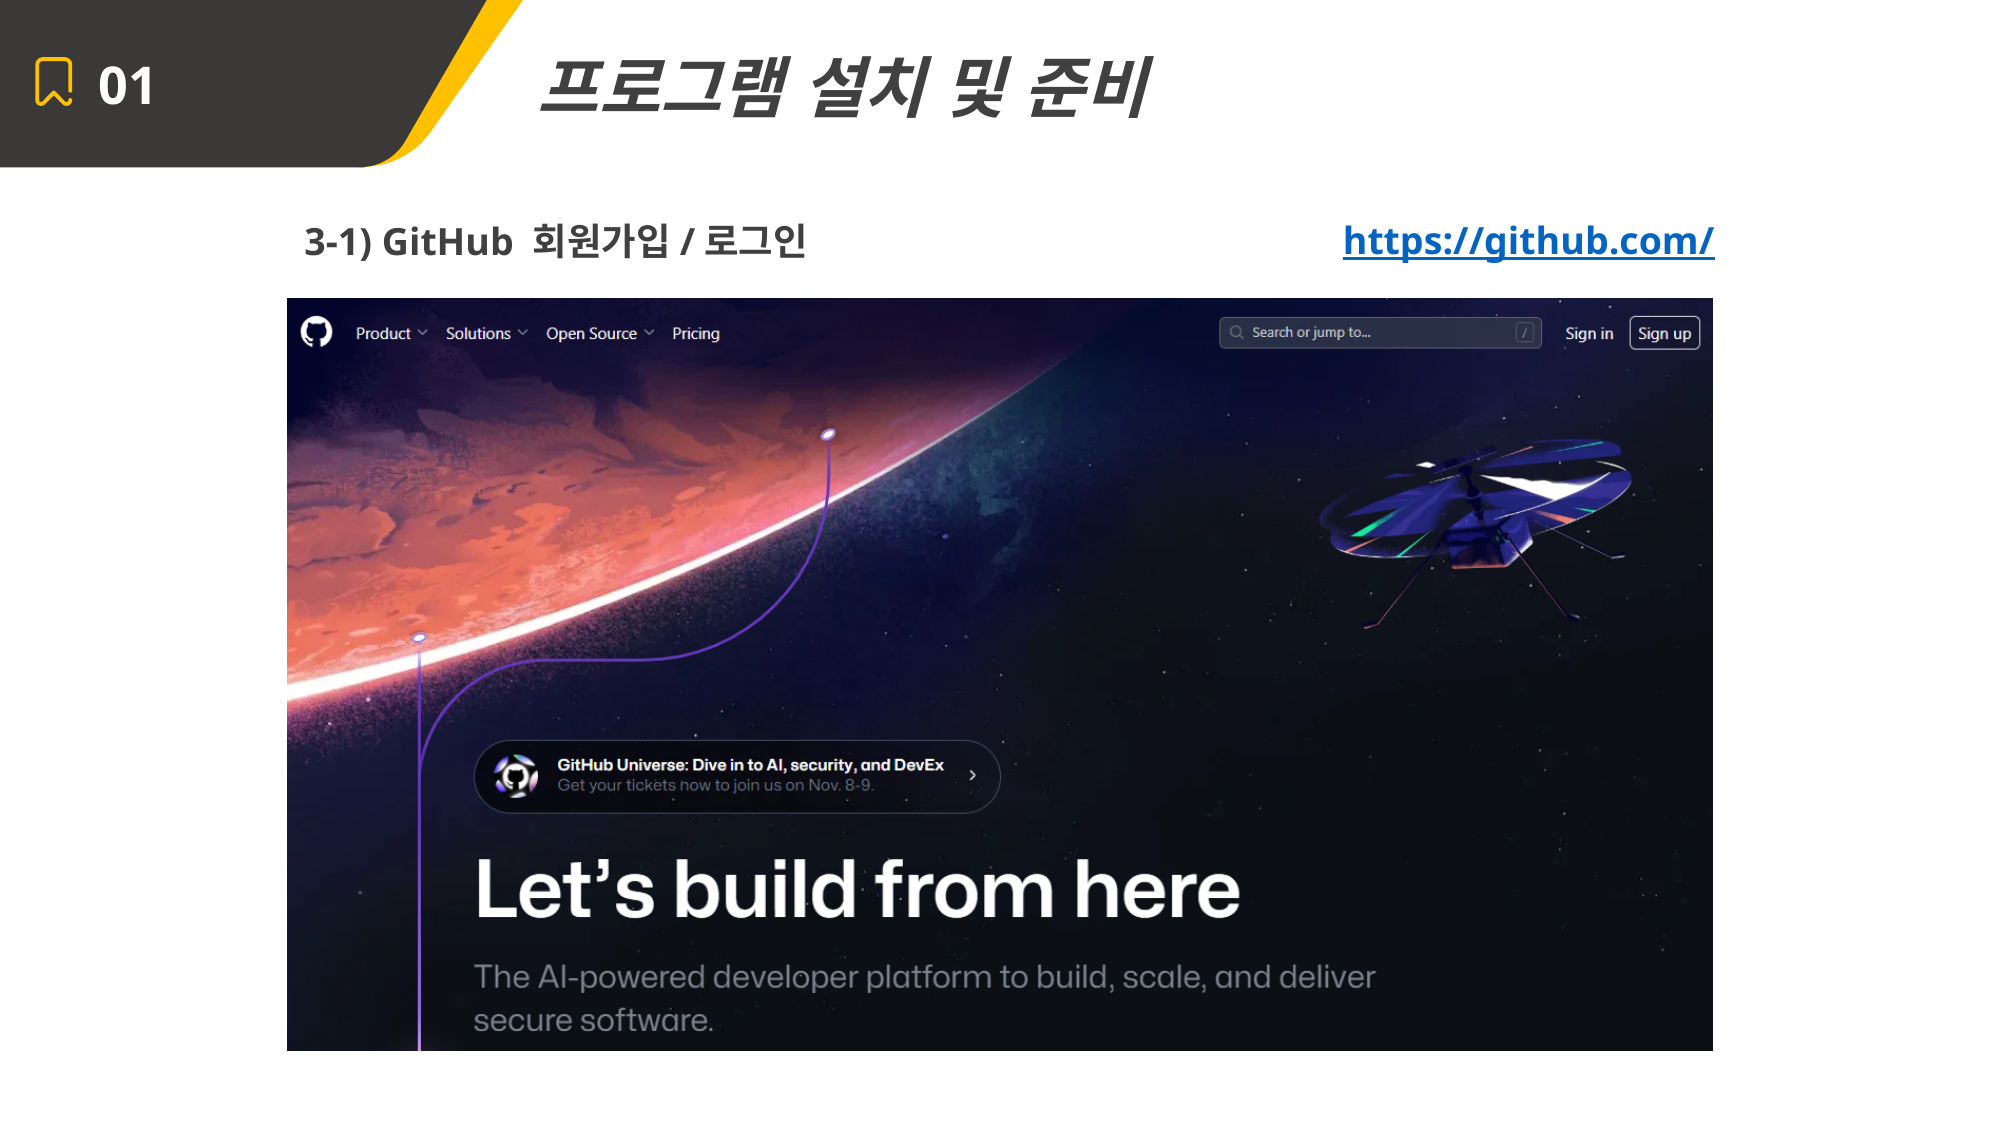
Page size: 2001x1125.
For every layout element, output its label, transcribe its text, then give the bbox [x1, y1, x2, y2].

picture [287, 298, 1713, 1051]
text_box 01 [0, 0, 365, 169]
text_box [371, 0, 522, 168]
text_box [35, 57, 73, 106]
text_box https://github.com/ [1328, 209, 1774, 276]
text_box 3-1) GitHub 회원가입/로그인 [289, 188, 1183, 271]
text_box 프로그램 설치 및 준비 [522, 0, 2000, 134]
text_box [365, 0, 488, 168]
